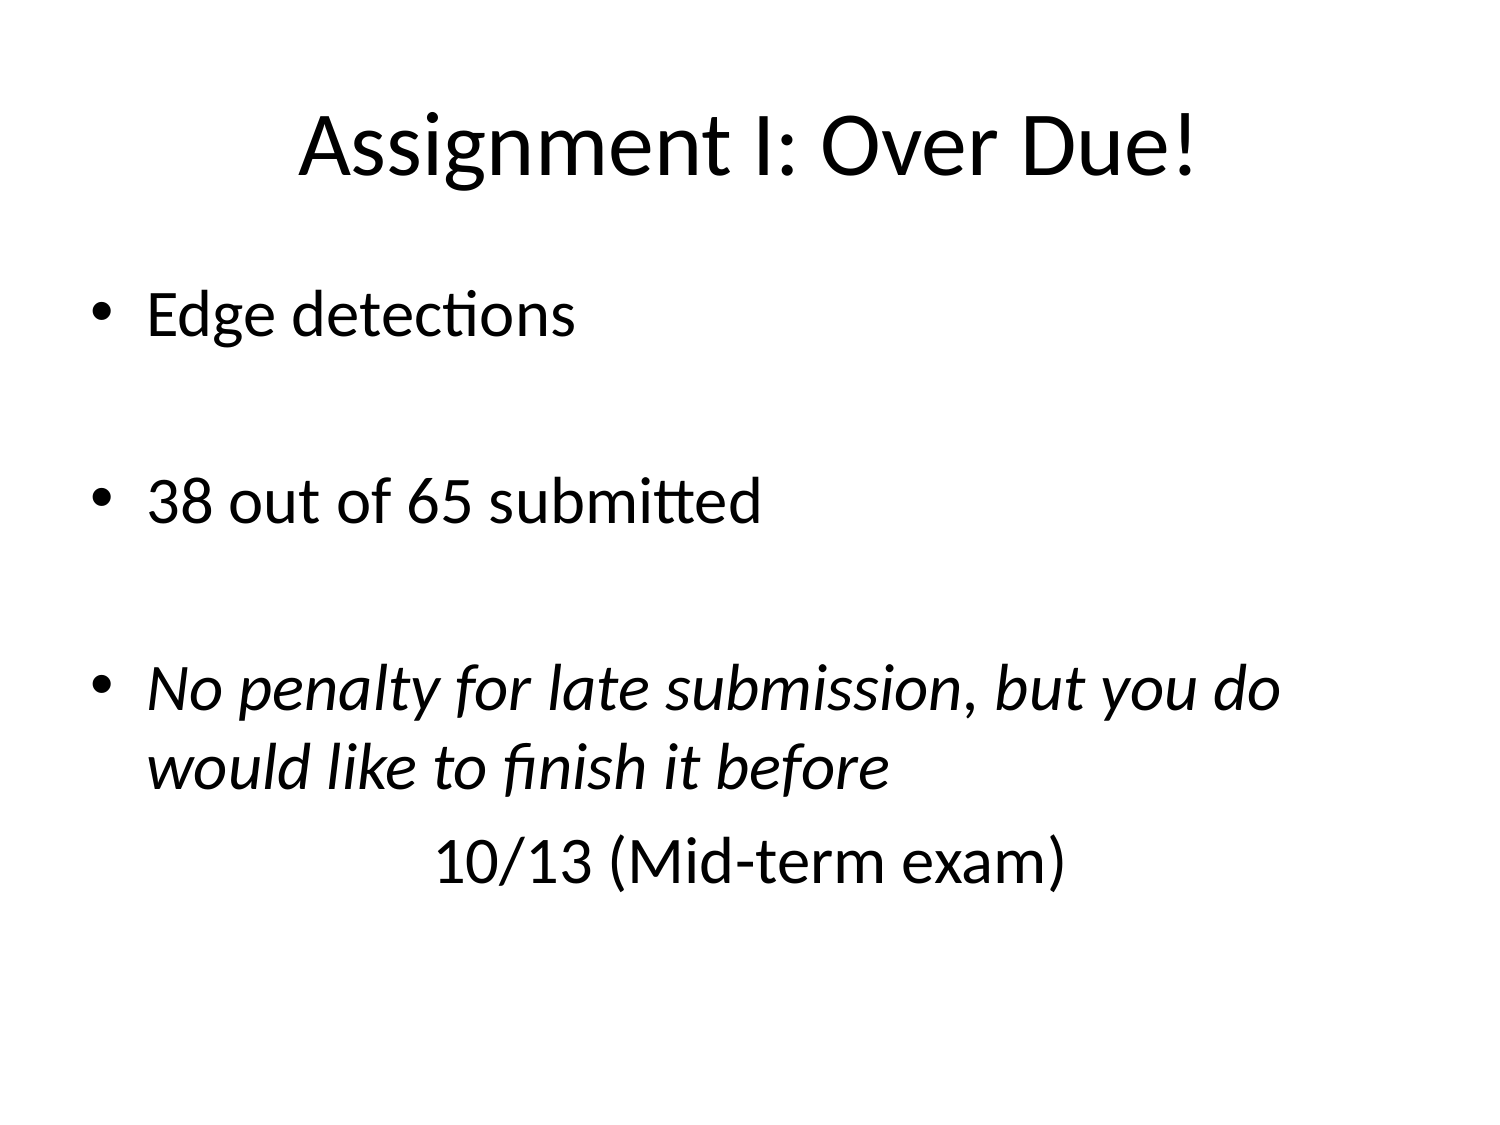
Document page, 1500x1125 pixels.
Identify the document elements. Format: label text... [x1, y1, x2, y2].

list Edge detections 38 out of 65 submitted No penalty for late submission, but you do would like to finish it before 10/13 (Mid-term exam) [74, 262, 1426, 1006]
title Assignment I: Over Due! [74, 44, 1426, 233]
